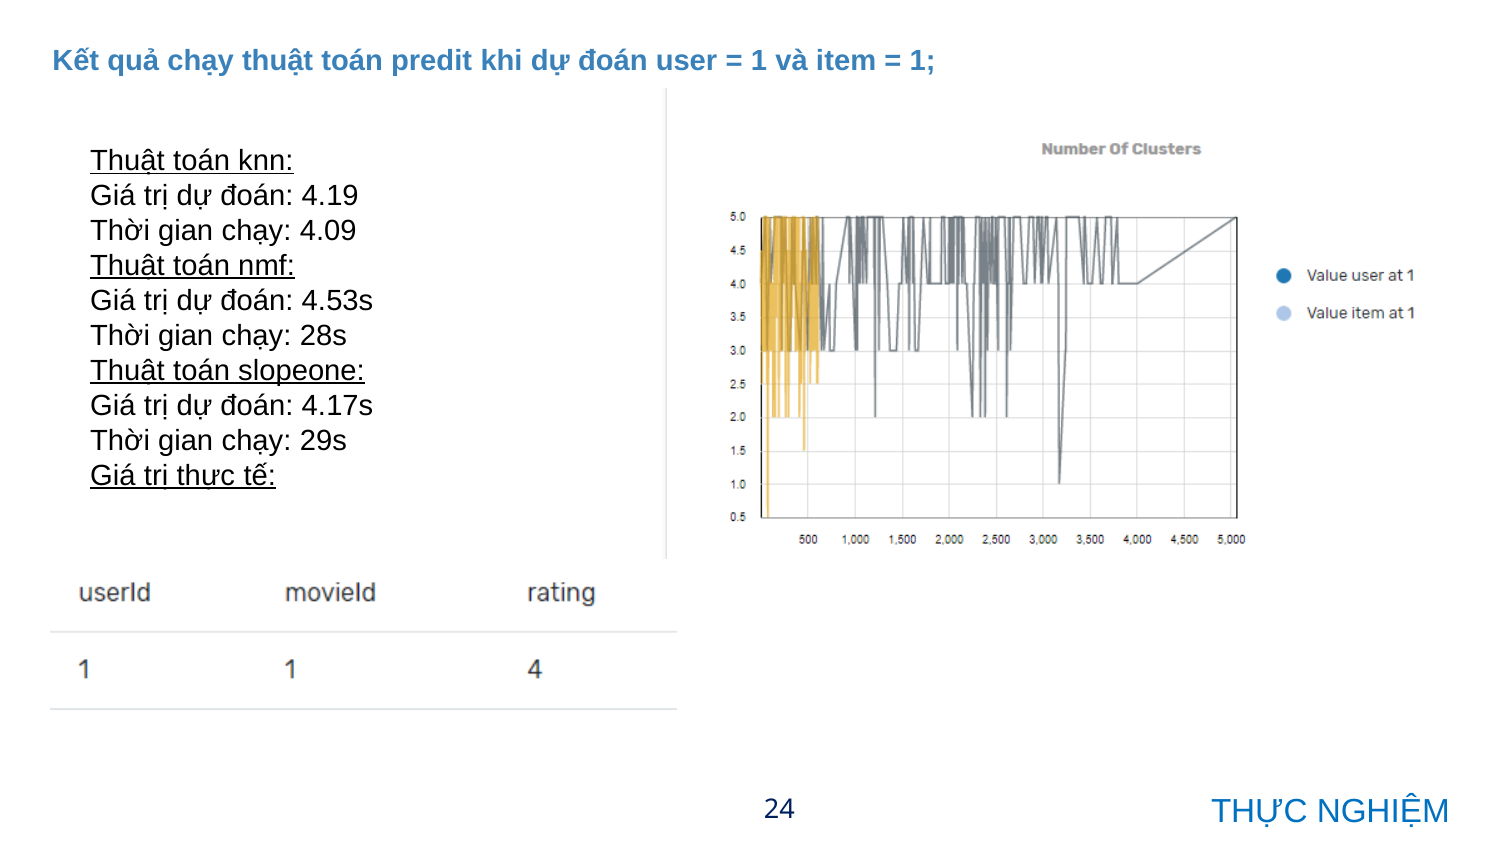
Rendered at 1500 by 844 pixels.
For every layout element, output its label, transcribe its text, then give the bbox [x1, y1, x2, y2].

text_box Kết quả chạy thuật toán predit khi dự đoán user = 1 và item = 1; [37, 34, 975, 84]
slide_number 24 [705, 778, 795, 843]
text_box Thuật toán knn: Giá trị dự đoán: 4.19 Thời gian chạy: 4.09 Thuật toán nmf: Giá trị dự đoán: 4.53s Thời gian chạy: 28s Thuật toán slopeone: Giá trị dự đoán: 4.17s Thời gian chạy: 29s Giá trị thực tế: [75, 134, 389, 499]
picture [49, 88, 1447, 710]
text_box THỰC NGHIỆM [987, 771, 1450, 829]
